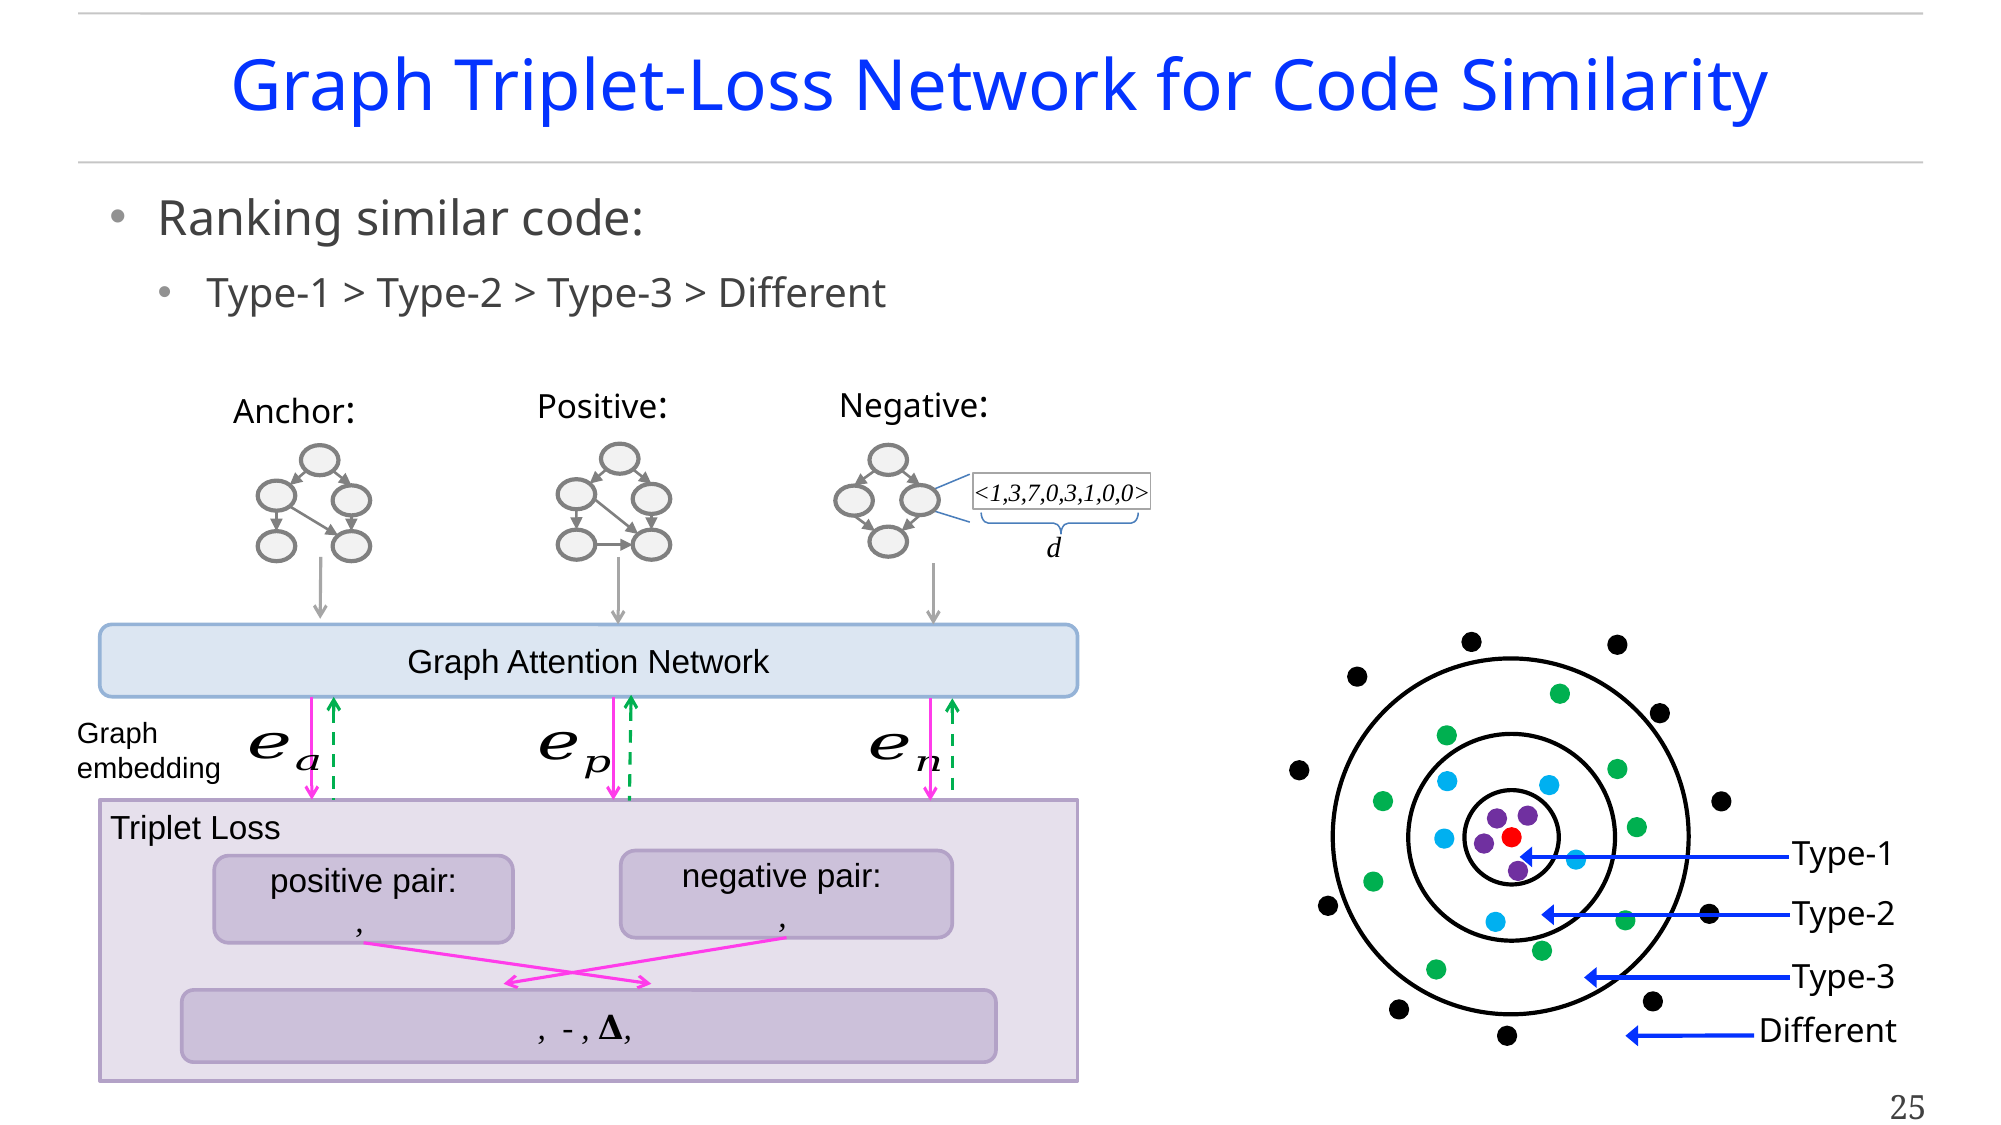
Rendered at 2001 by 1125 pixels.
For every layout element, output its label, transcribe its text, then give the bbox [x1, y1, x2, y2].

text_box Graph Attention Network [99, 624, 1078, 697]
title Graph Triplet-Loss Network for Code Similarity [77, 19, 1923, 157]
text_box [1290, 633, 1938, 1060]
slide_number 25 [1871, 1078, 1945, 1124]
text_box Triplet Loss [95, 799, 315, 854]
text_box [557, 443, 671, 560]
text_box Graph embedding [62, 706, 247, 792]
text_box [503, 937, 787, 985]
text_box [257, 444, 371, 562]
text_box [363, 942, 652, 985]
list Ranking similar code: Type-1 > Type-2 > Type-3 > Different [100, 177, 1093, 326]
text_box [99, 800, 1078, 1081]
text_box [834, 444, 1151, 572]
